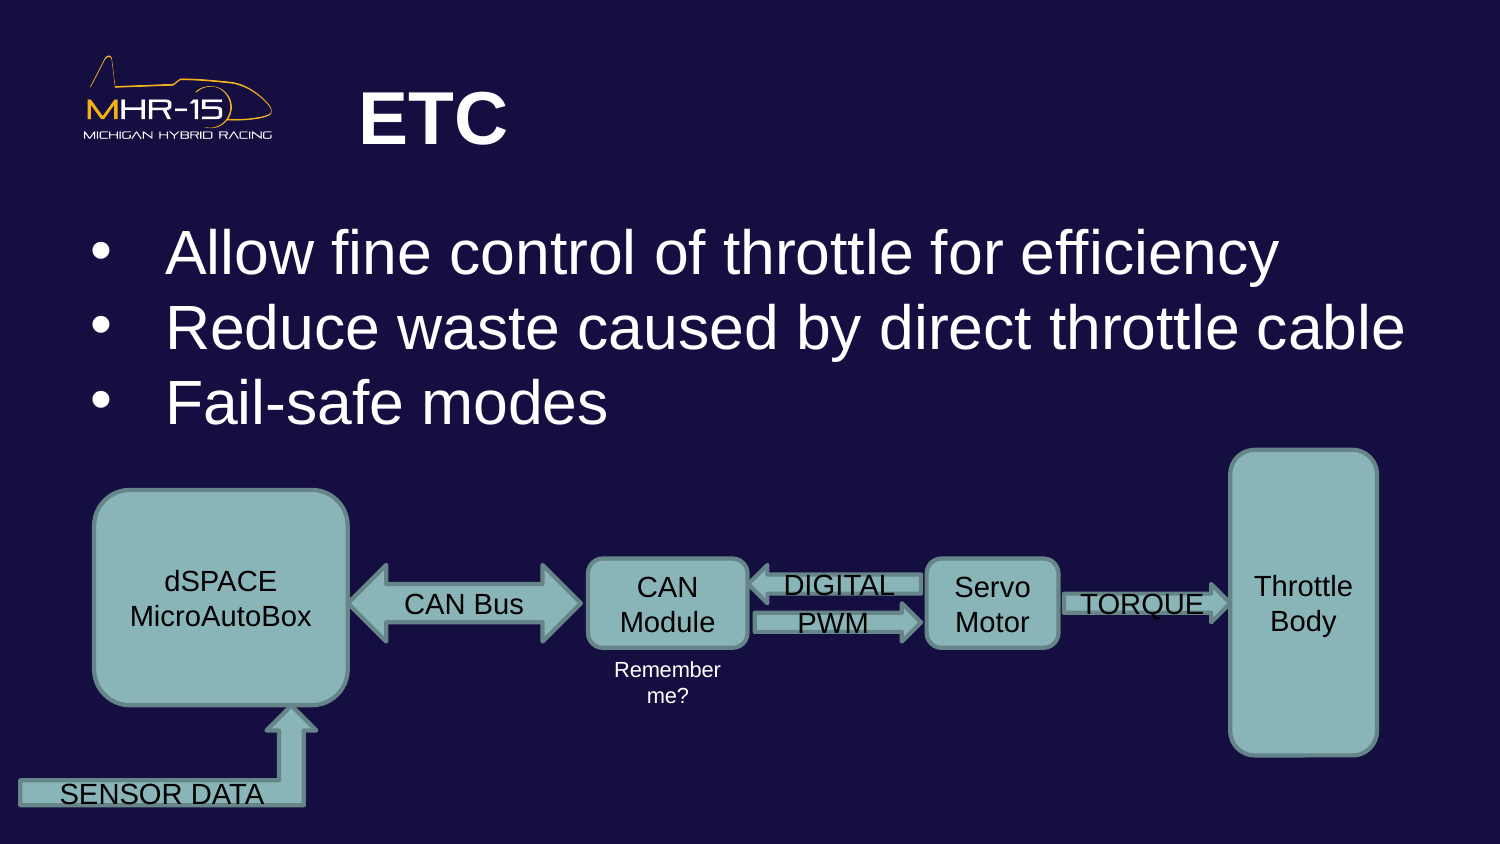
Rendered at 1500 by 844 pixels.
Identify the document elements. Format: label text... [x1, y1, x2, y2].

text_box dSPACE MicroAutoBox [91, 487, 350, 708]
text_box Throttle Body [1228, 447, 1380, 758]
text_box TORQUE [1061, 582, 1228, 625]
picture [0, 0, 344, 209]
title ETC [343, 33, 1425, 175]
text_box CAN Bus [350, 562, 583, 644]
text_box CAN Module [585, 556, 750, 649]
text_box Servo Motor [924, 556, 1061, 650]
text_box PWM [752, 601, 924, 644]
text_box SENSOR DATA [18, 703, 319, 808]
list Allow fine control of throttle for efficiency Reduce waste caused by direct throttle cable Fail-safe modes [75, 196, 1425, 808]
text_box Remember me? [596, 647, 740, 715]
text_box DIGITAL [746, 562, 924, 606]
